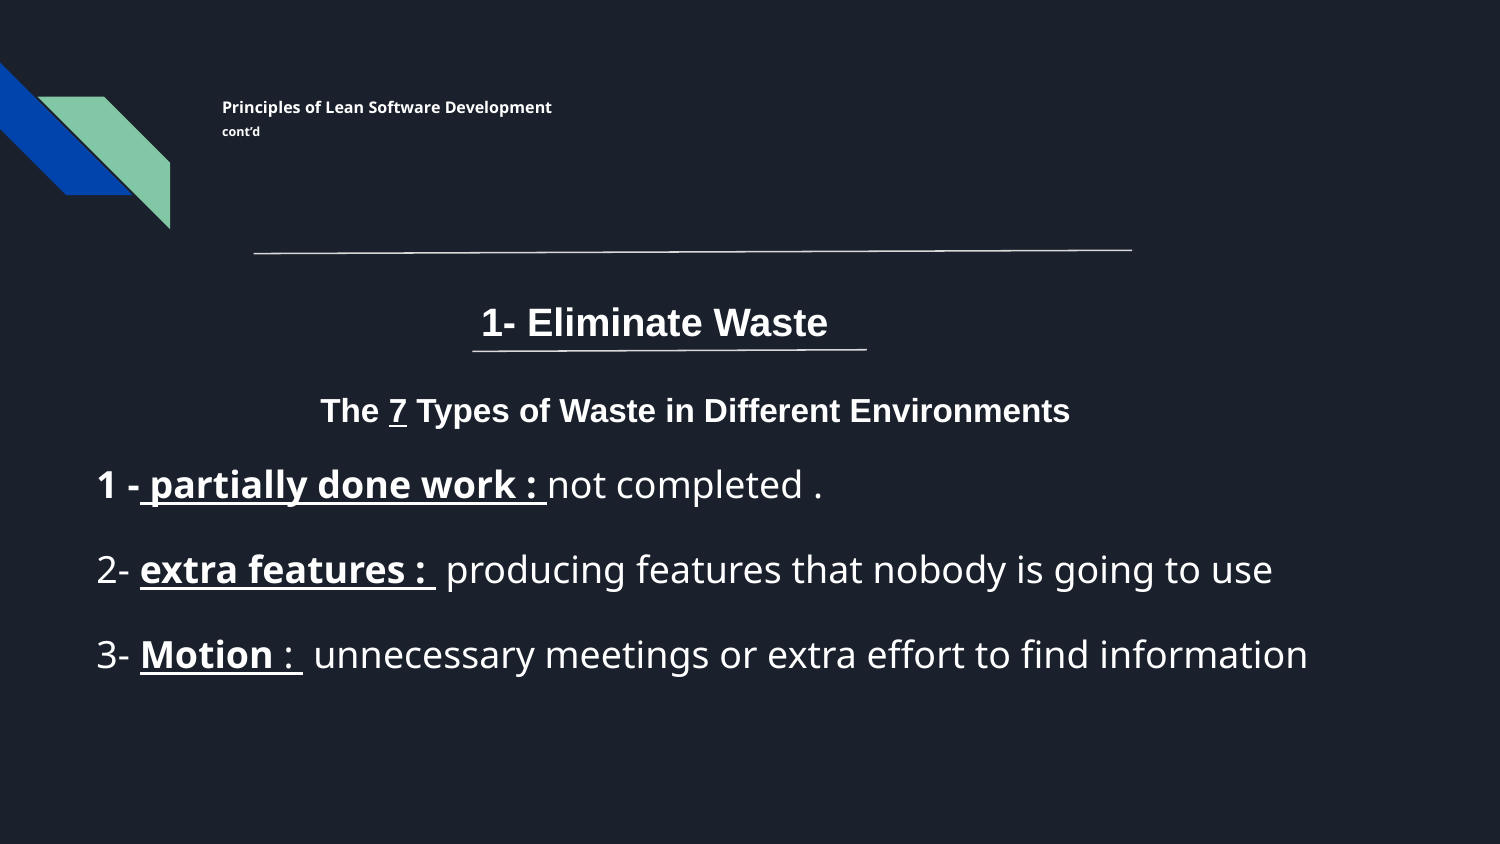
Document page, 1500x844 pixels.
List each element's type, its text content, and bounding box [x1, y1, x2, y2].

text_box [253, 250, 1133, 254]
text_box 1- Eliminate Waste The 7 Types of Waste in Different Environments 1 - partially done work : not completed . 2- extra features : producing features that nobody is going to use 3- Motion : unnecessary meetings or extra effort to find information [81, 258, 1439, 844]
title Principles of Lean Software Development cont’d [207, 72, 1231, 155]
